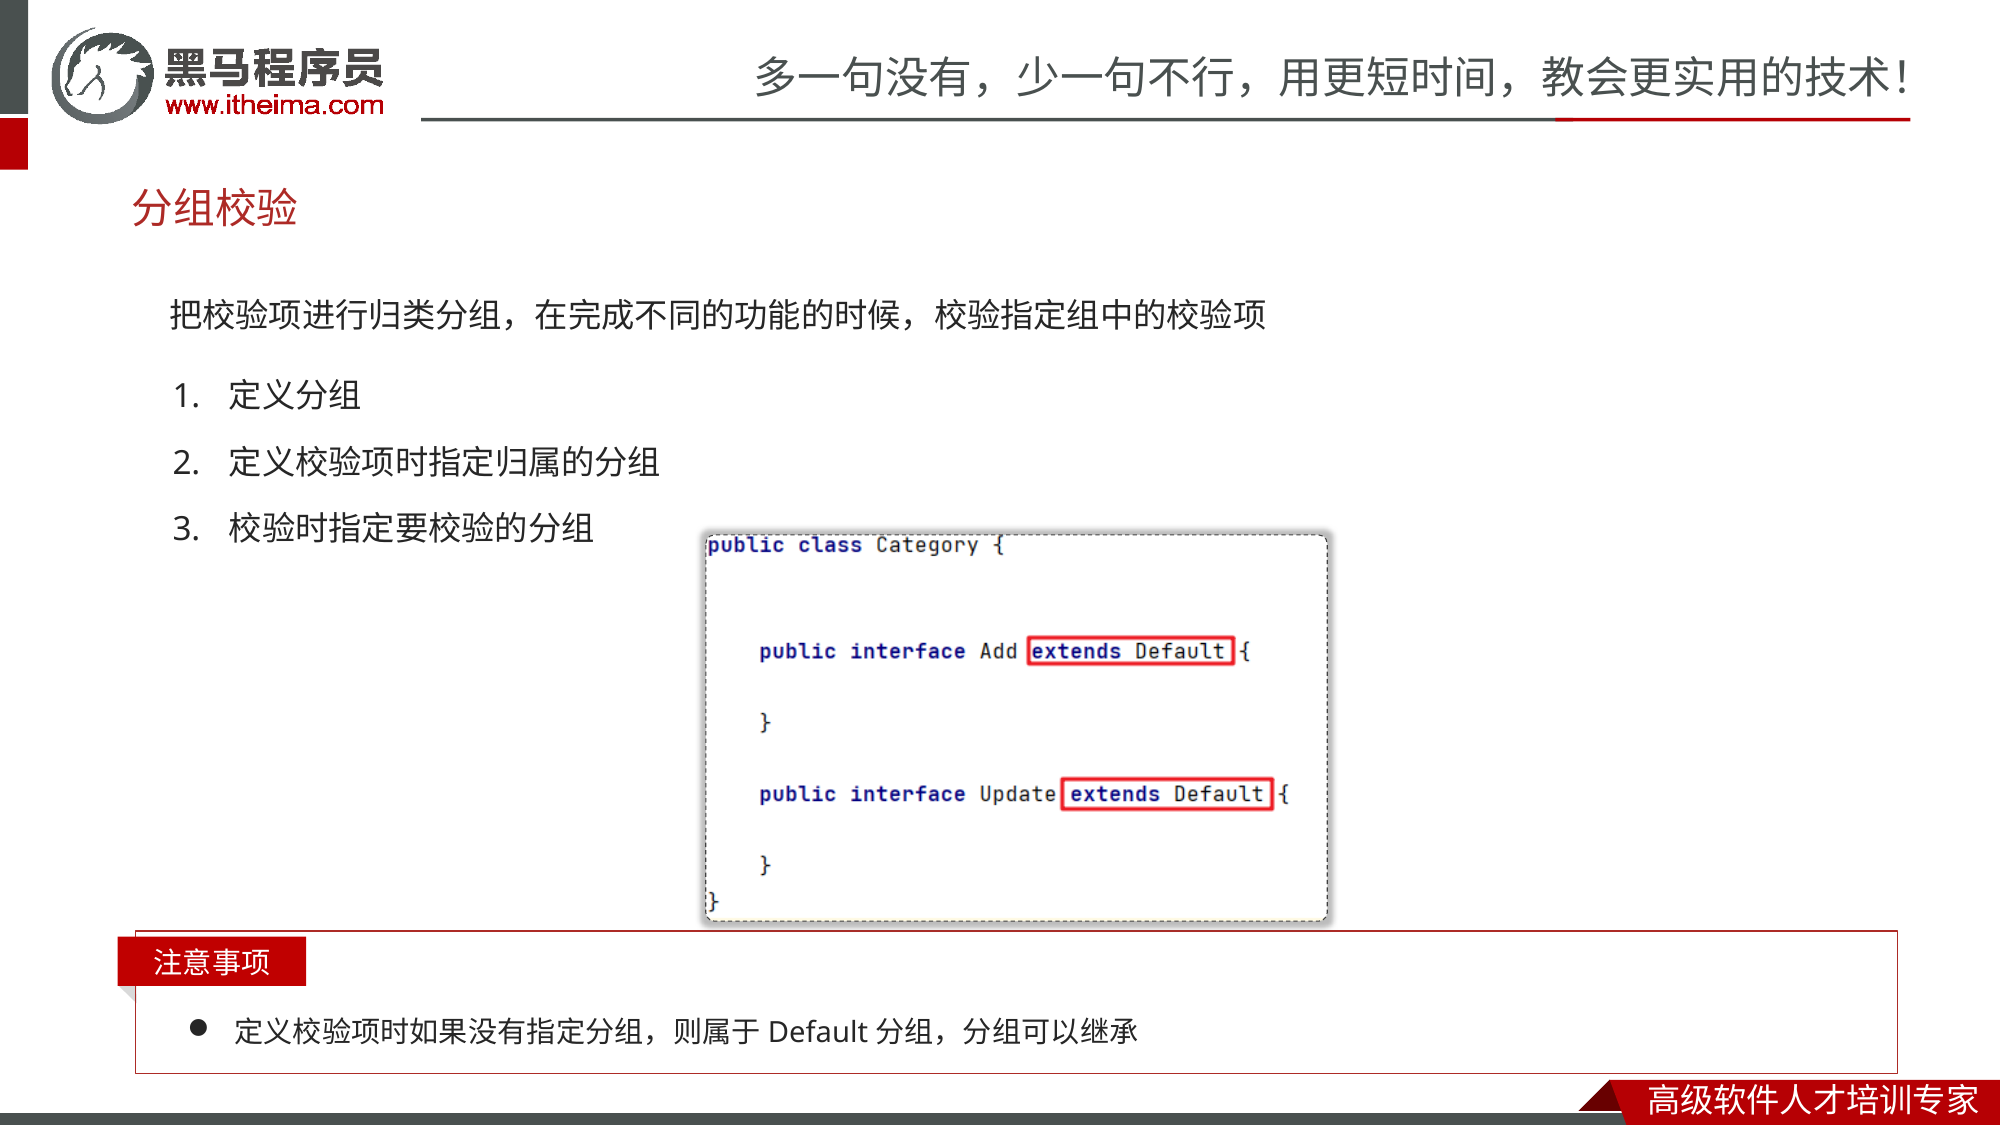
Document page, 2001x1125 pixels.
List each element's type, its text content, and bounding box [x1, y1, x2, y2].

text_box 把校验项进行归类分组，在完成不同的功能的时候，校验指定组中的校验项 [116, 266, 1872, 352]
picture [705, 534, 1328, 922]
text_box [117, 930, 1898, 1074]
title 分组校验 [116, 164, 1872, 250]
text_box 定义分组 定义校验项时指定归属的分组 校验时指定要校验的分组 [157, 352, 1027, 555]
picture [50, 26, 384, 125]
